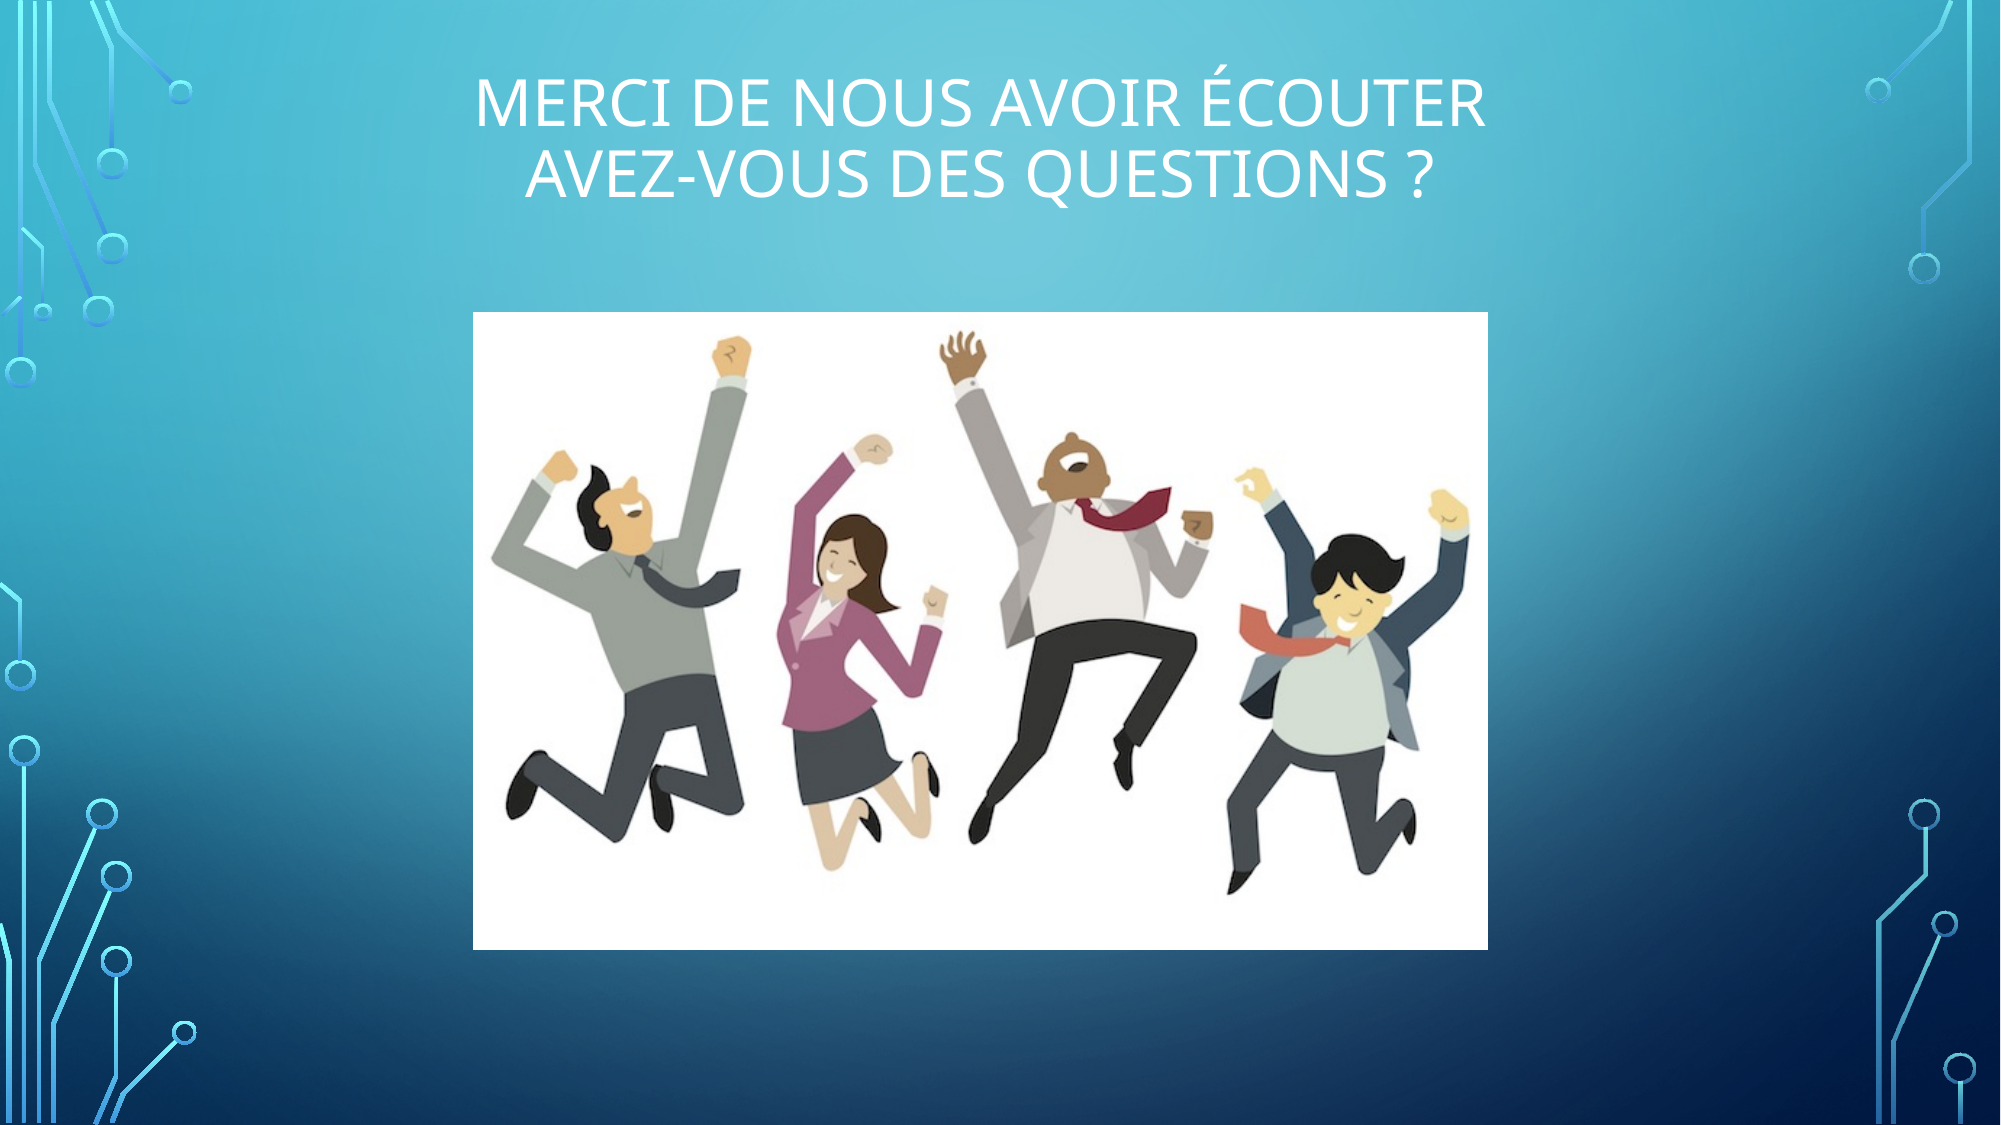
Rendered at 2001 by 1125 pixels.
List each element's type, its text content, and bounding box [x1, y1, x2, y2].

title Merci de nous avoir écouter avez-vous des questions ? [454, 56, 1507, 226]
picture [473, 312, 1488, 951]
